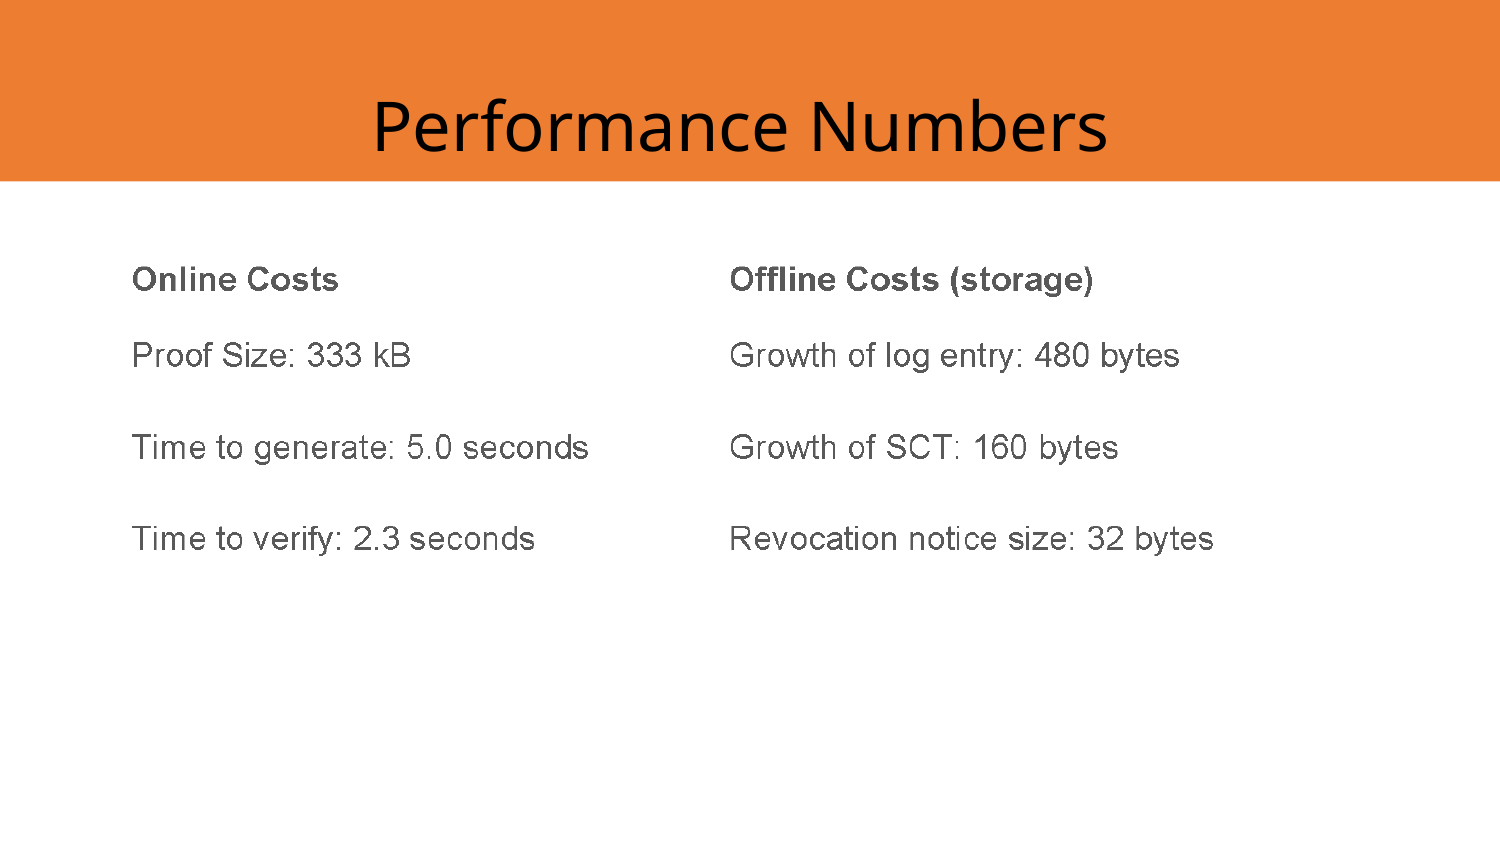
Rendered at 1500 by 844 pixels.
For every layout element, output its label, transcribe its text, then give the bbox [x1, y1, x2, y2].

picture [72, 43, 1428, 805]
text_box Performance Numbers [0, 0, 1500, 182]
